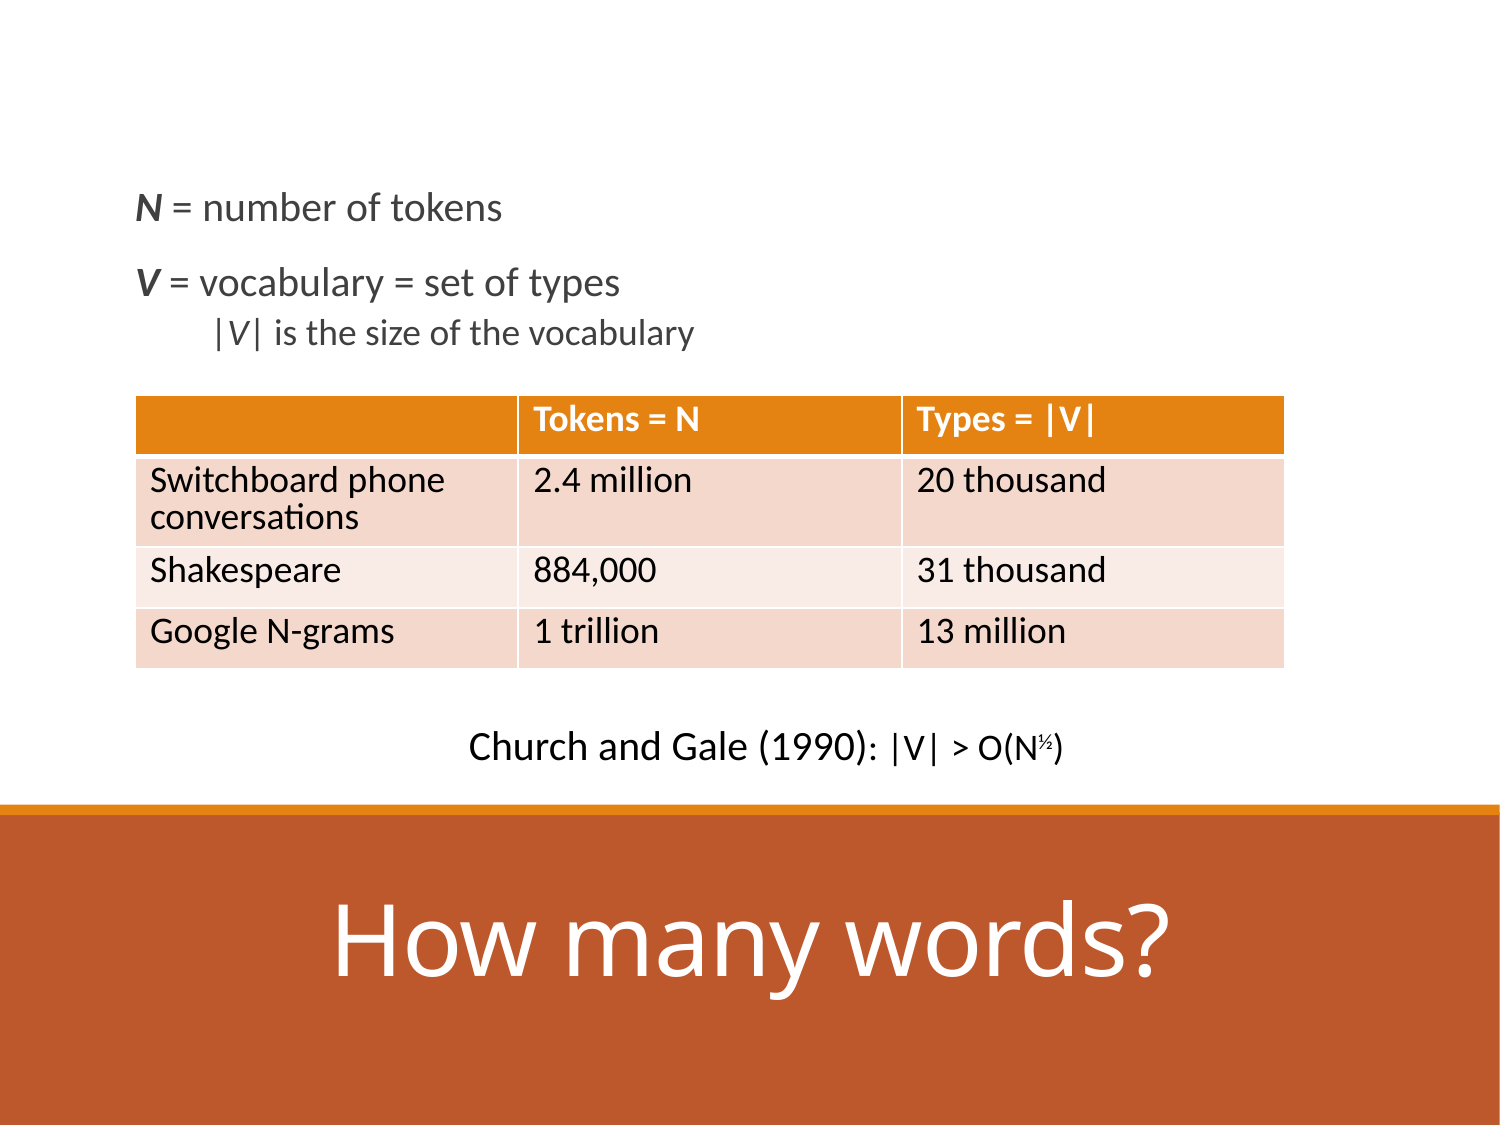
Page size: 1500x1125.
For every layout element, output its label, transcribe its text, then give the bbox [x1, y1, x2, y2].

text_box [0, 816, 1500, 1125]
text_box [0, 0, 1500, 803]
table_cell 31 thousand [903, 548, 1284, 607]
table_cell 2.4 million [519, 459, 901, 546]
table_cell 884,000 [519, 548, 901, 607]
text_box Church and Gale (1990): |V| > O(N½) [453, 711, 1080, 822]
text_box [1080, 803, 1500, 816]
table_cell 1 trillion [519, 609, 901, 668]
table_header [136, 396, 517, 454]
table_cell 20 thousand [903, 459, 1284, 546]
text_box [0, 803, 453, 816]
table_cell Shakespeare [136, 548, 517, 607]
table_cell Google N-grams [136, 609, 517, 668]
table_cell 13 million [903, 609, 1284, 668]
table_header Types = |V| [903, 396, 1284, 454]
list N = number of tokens V = vocabulary = set of types |V| is the size of the vocabulary [135, 178, 1369, 748]
table_header Tokens = N [519, 396, 901, 454]
table_cell Switchboard phone conversations [136, 459, 517, 546]
title How many words? [131, 861, 1369, 1031]
